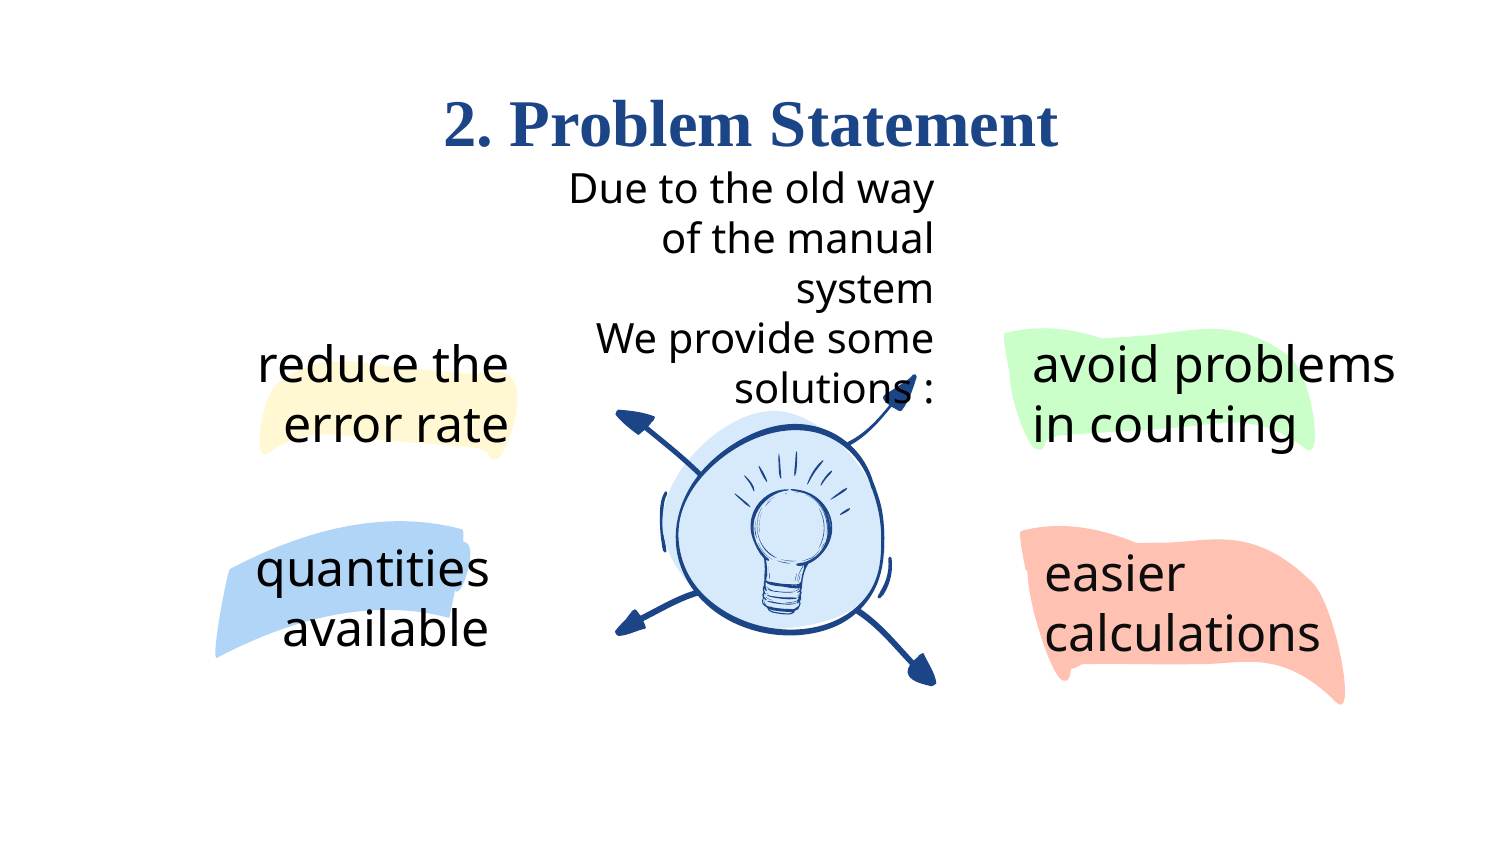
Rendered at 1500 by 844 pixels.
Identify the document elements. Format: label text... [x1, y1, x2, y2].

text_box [1001, 291, 1415, 534]
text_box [578, 357, 961, 732]
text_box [178, 497, 506, 731]
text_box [1017, 487, 1378, 745]
title 2. Problem Statement [88, 88, 1415, 152]
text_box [155, 146, 950, 488]
